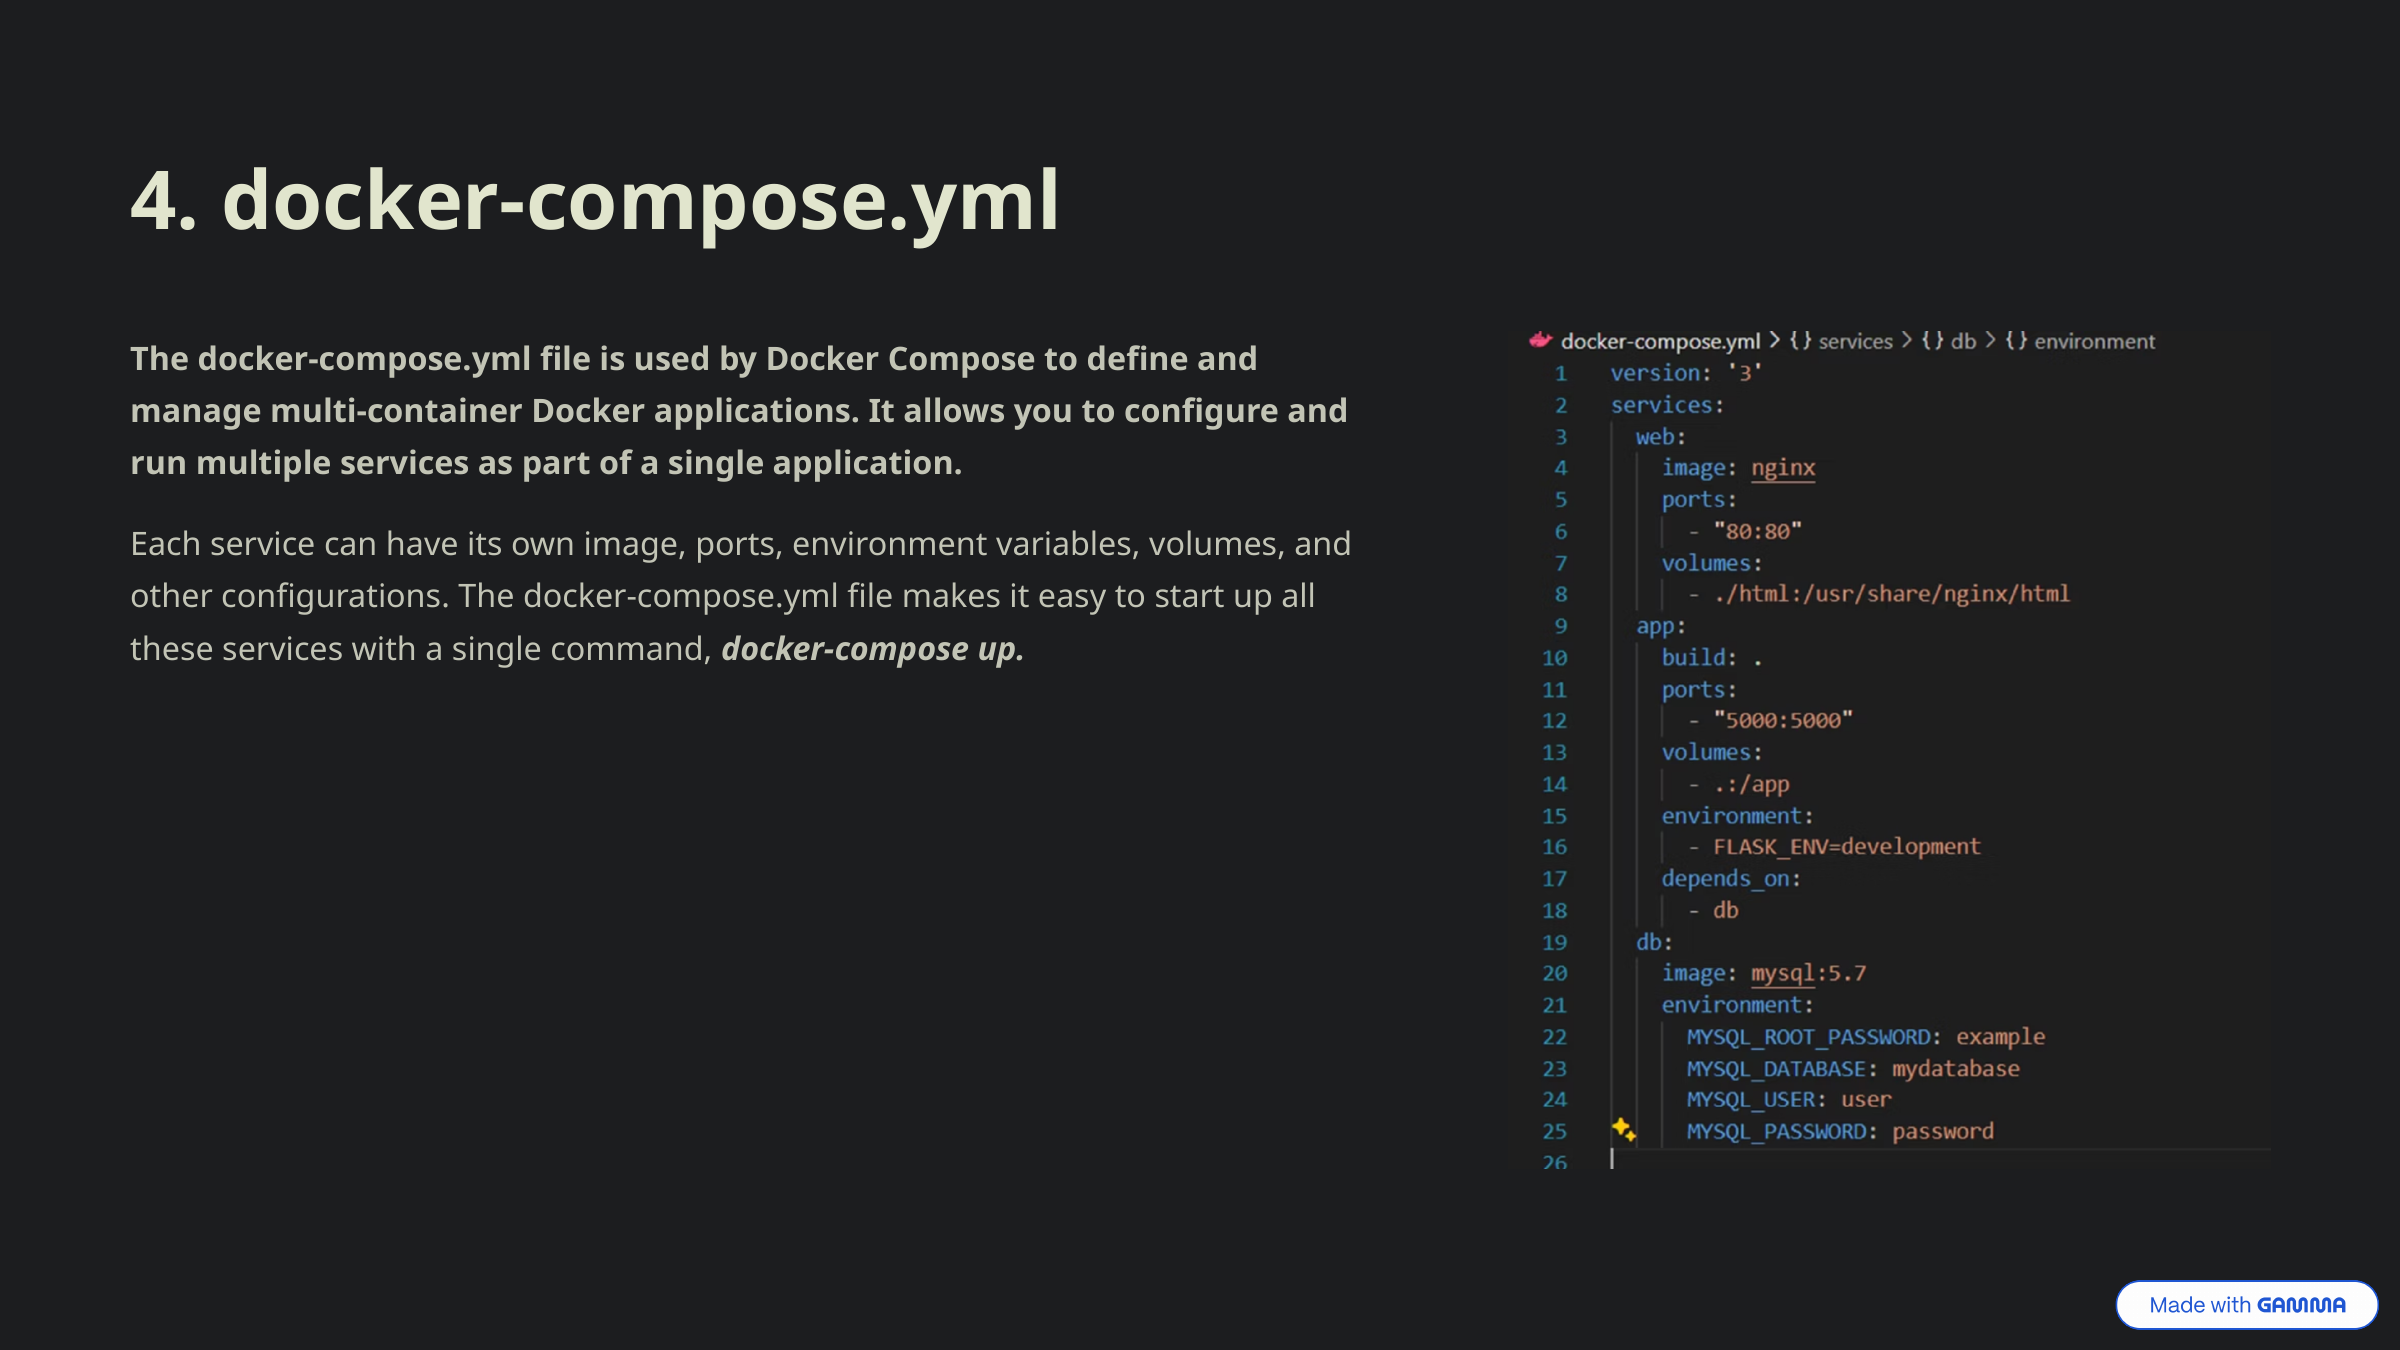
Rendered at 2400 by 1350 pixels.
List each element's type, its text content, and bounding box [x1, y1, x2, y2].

picture [2106, 1271, 2389, 1339]
picture [1508, 331, 2271, 1169]
text_box Each service can have its own image, ports, environment variables, volumes, and other configurations. The docker-compose.yml file makes it easy to start up all these services with a single command, docker-compose up. [130, 510, 1360, 667]
text_box The docker-compose.yml file is used by Docker Compose to define and manage multi-container Docker applications. It allows you to configure and run multiple services as part of a single application. [130, 324, 1360, 481]
text_box 4. docker-compose.yml [130, 144, 1003, 247]
